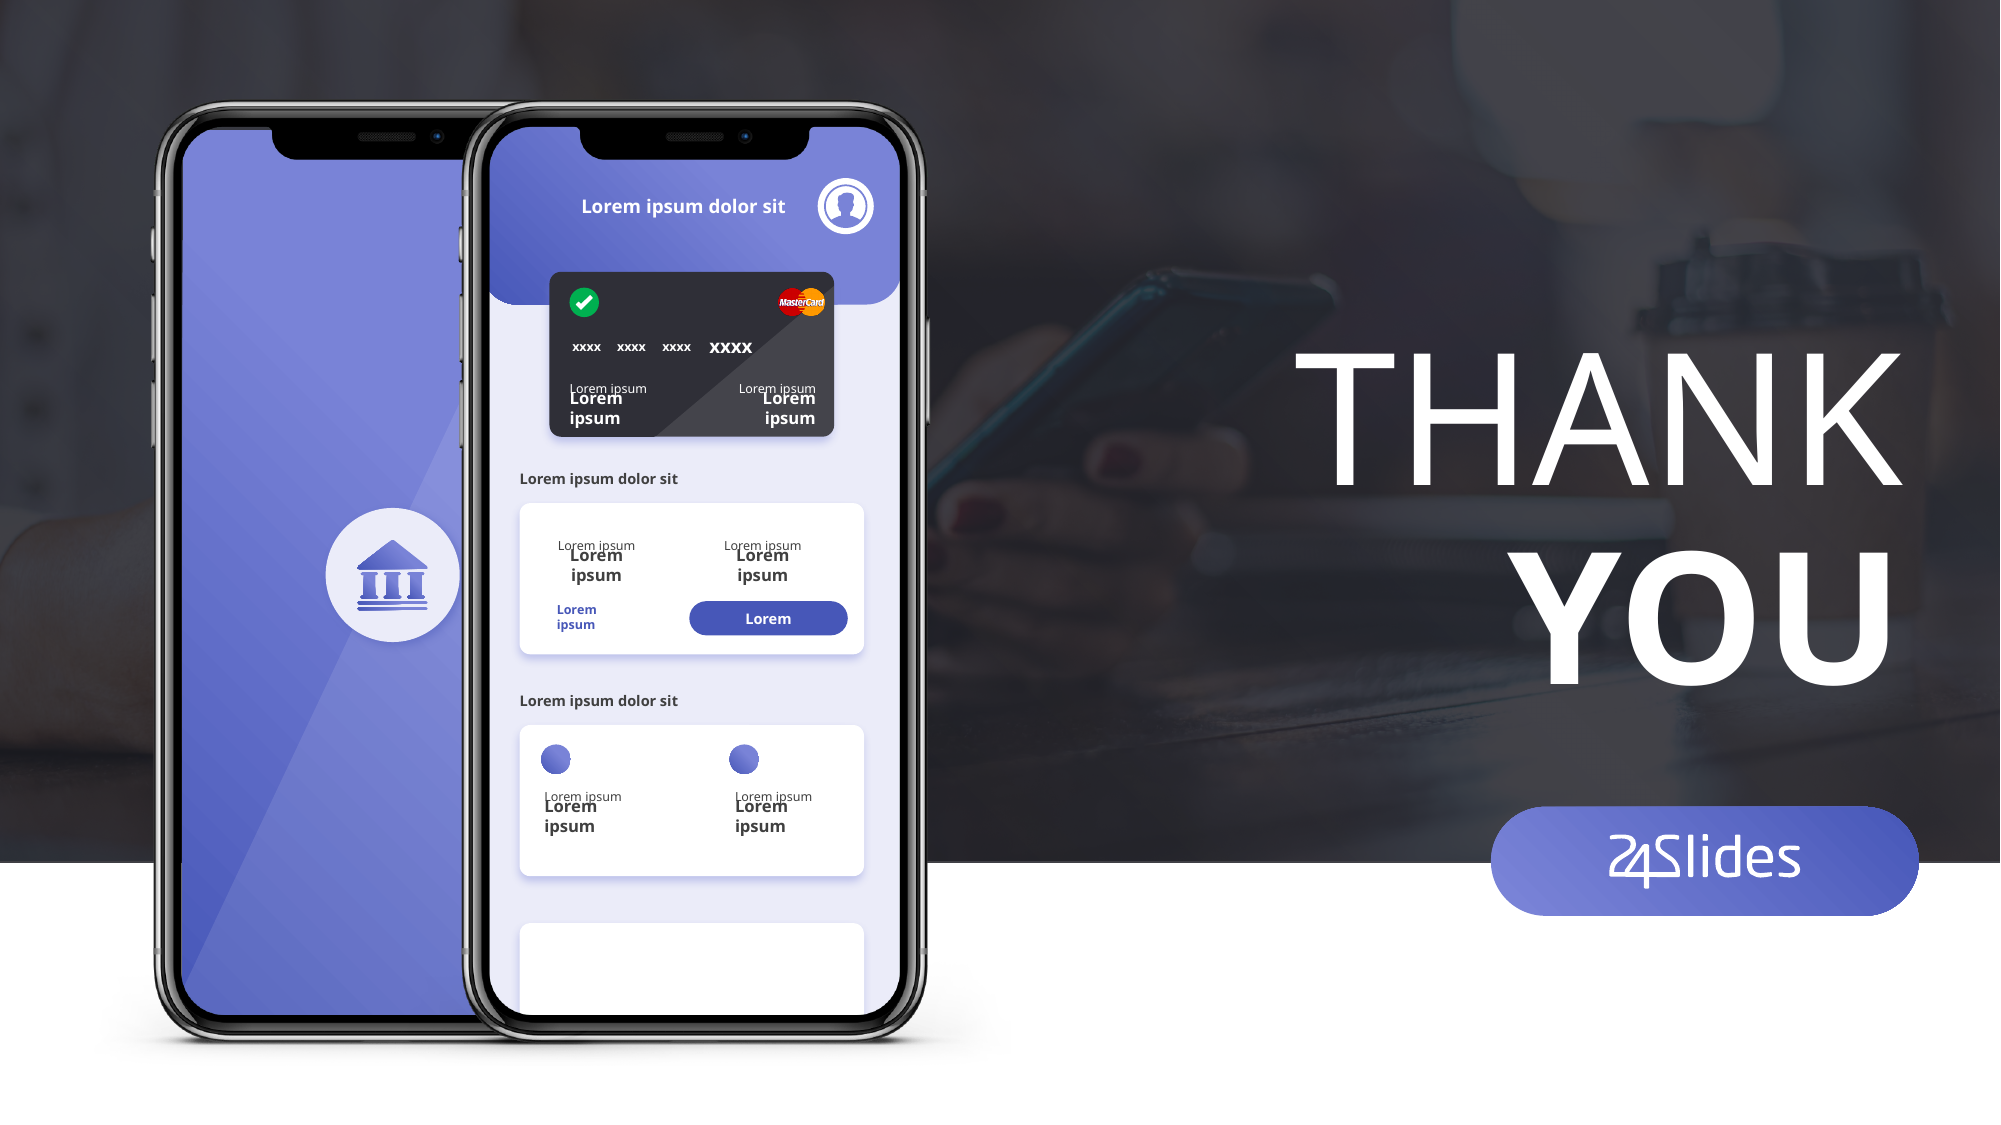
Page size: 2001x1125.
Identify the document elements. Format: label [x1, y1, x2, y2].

text_box [1489, 861, 1920, 917]
text_box [369, 99, 1015, 1076]
picture [0, 0, 2000, 861]
text_box [61, 99, 369, 1076]
text_box [1609, 834, 1801, 889]
